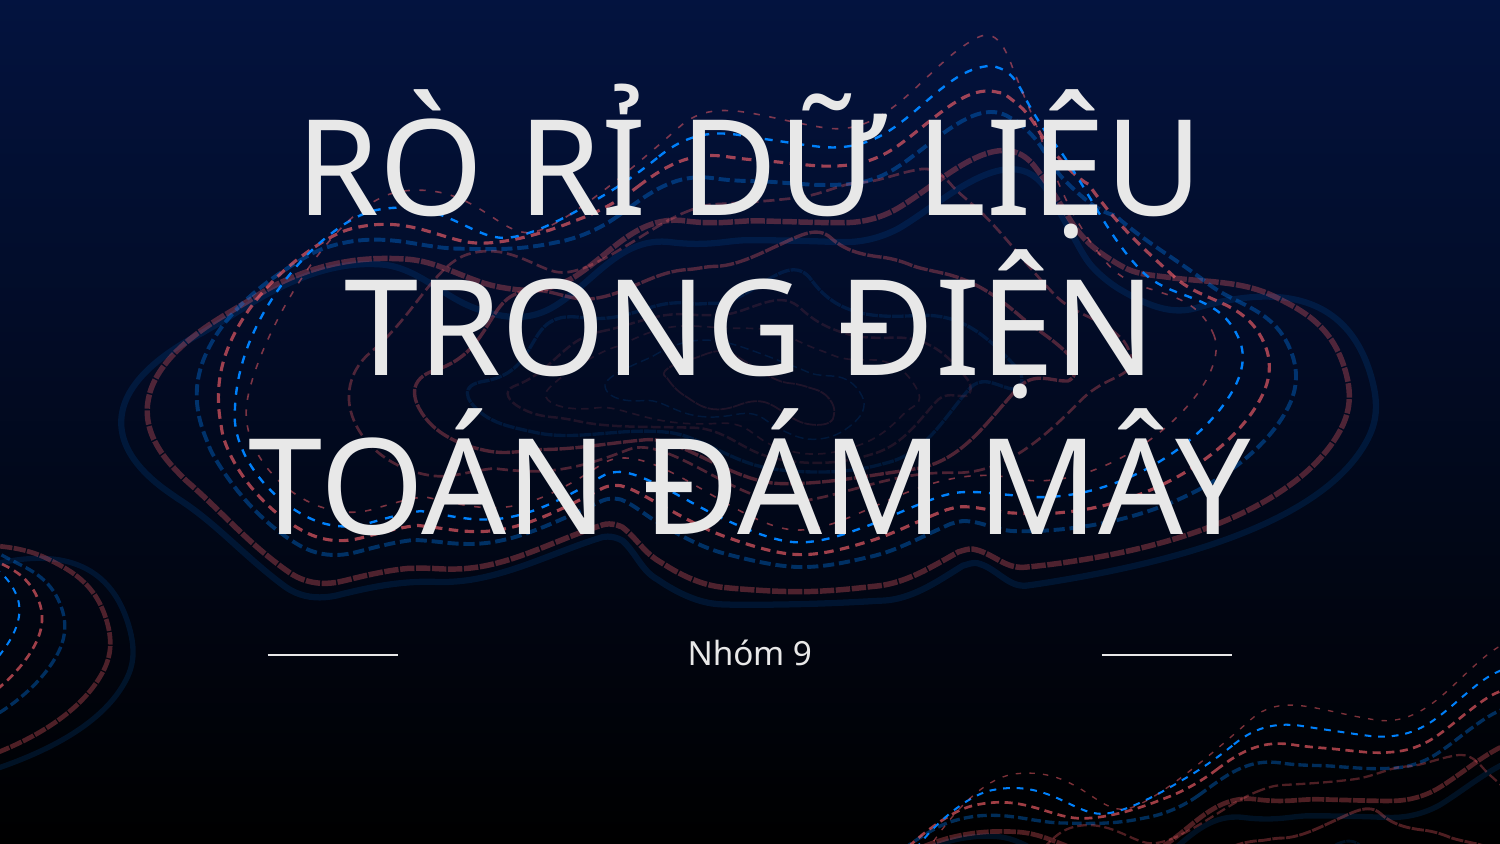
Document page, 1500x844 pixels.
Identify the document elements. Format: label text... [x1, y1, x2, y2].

subtitle Nhóm 9 [423, 617, 1077, 688]
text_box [117, 34, 1383, 609]
